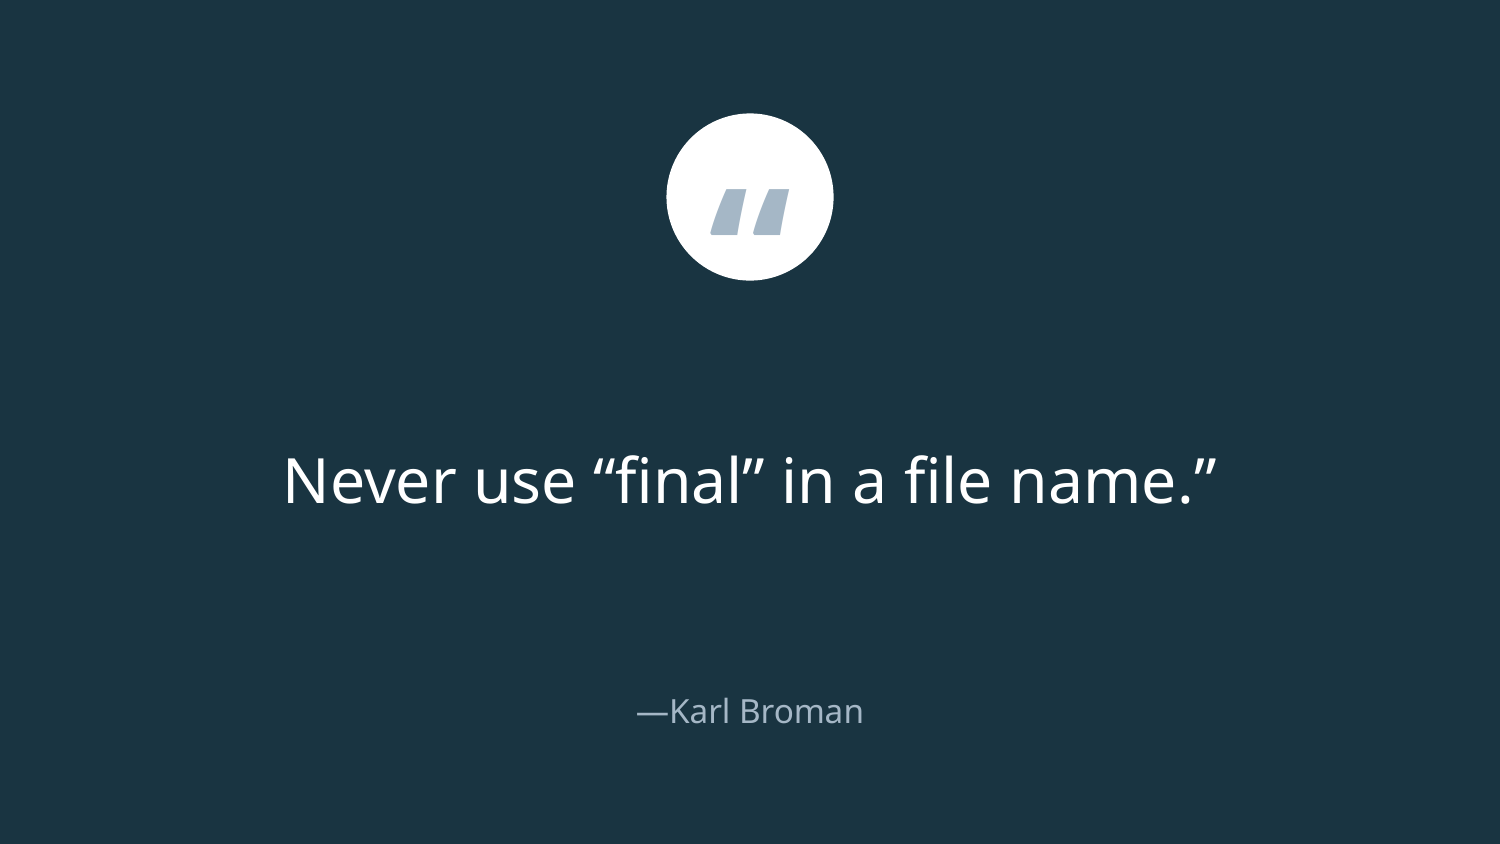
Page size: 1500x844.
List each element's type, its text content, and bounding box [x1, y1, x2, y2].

subtitle —Karl Broman [135, 669, 1365, 760]
subtitle “ [135, 209, 1365, 287]
title Never use “final” in a file name.” [130, 304, 1370, 653]
